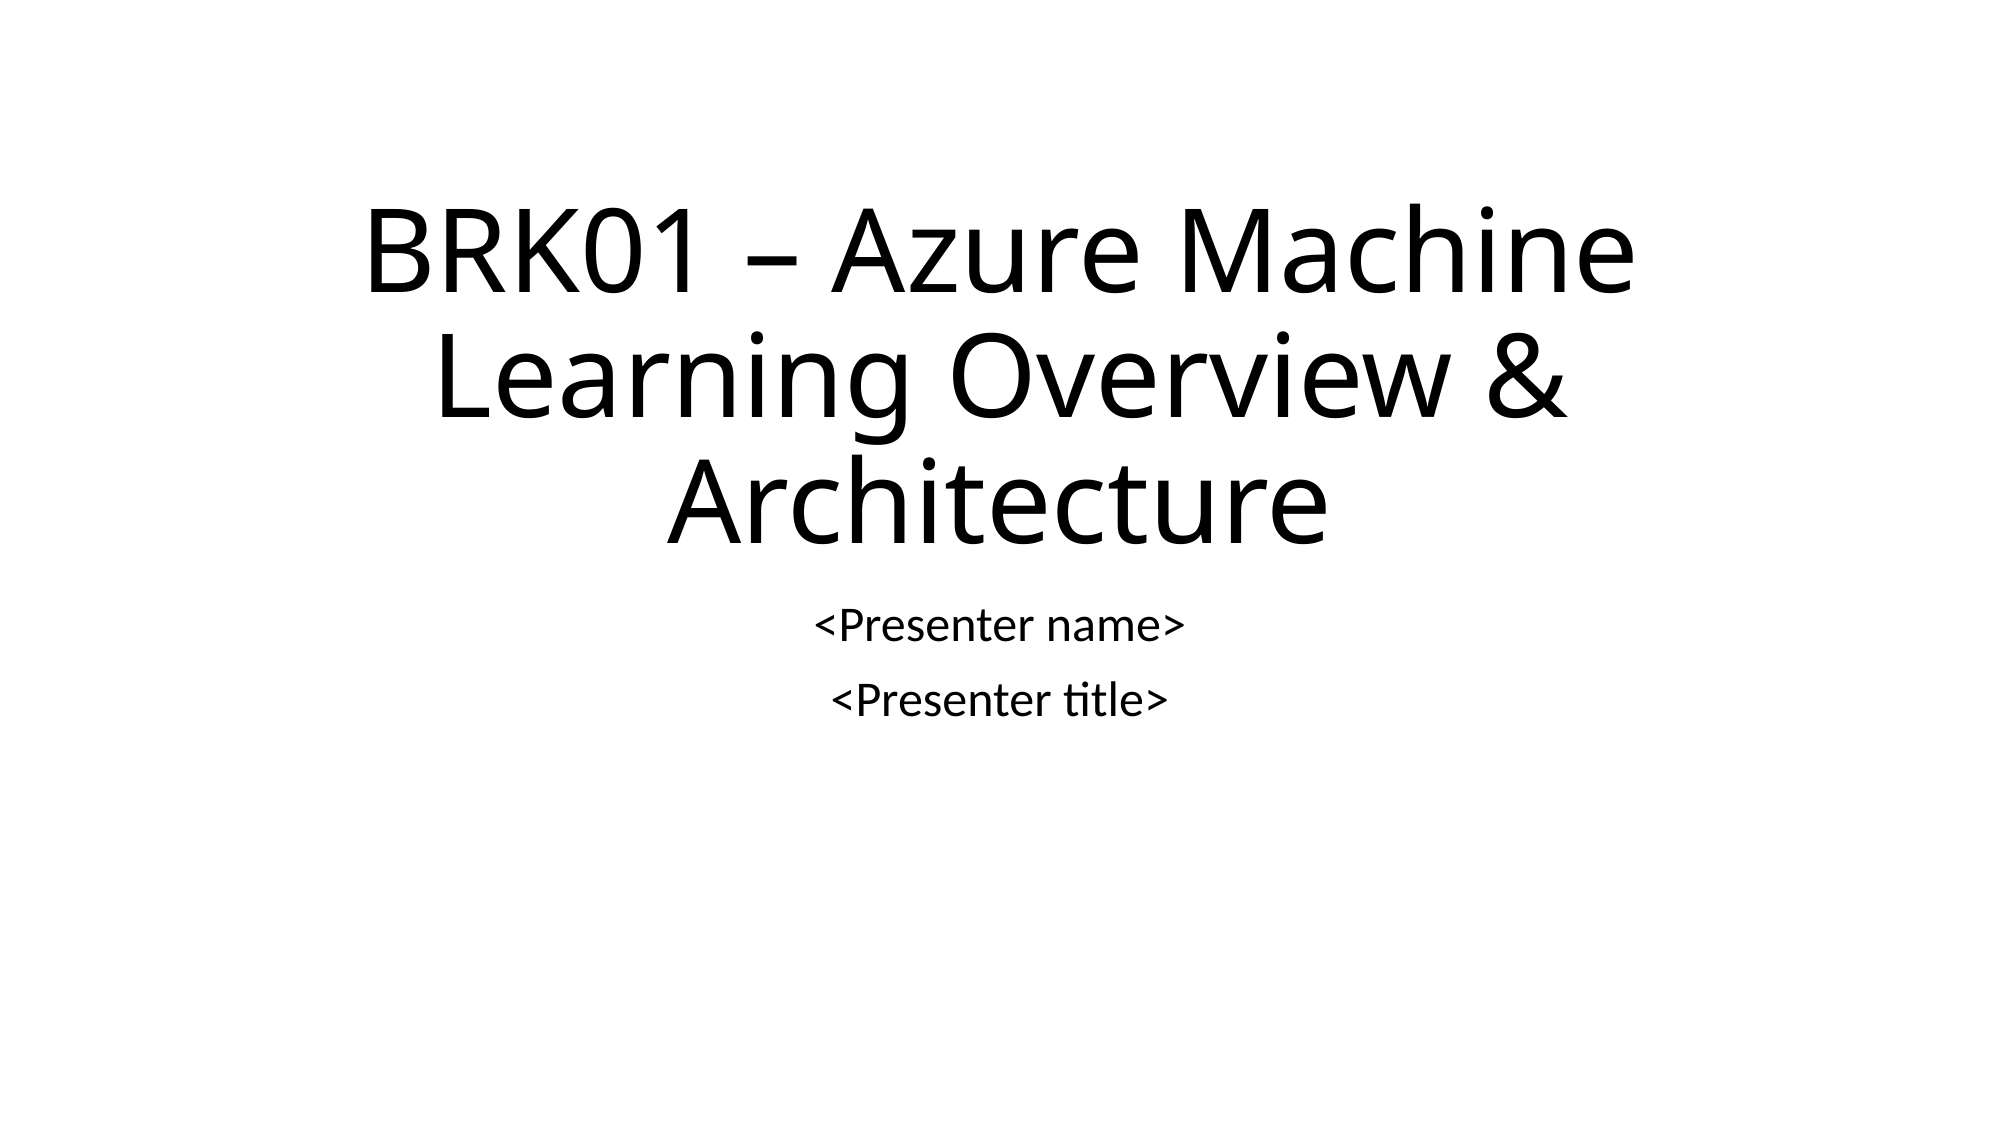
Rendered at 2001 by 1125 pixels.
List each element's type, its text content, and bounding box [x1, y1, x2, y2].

title BRK01 – Azure Machine Learning Overview & Architecture [249, 184, 1750, 576]
subtitle <Presenter name> <Presenter title> [249, 590, 1750, 863]
